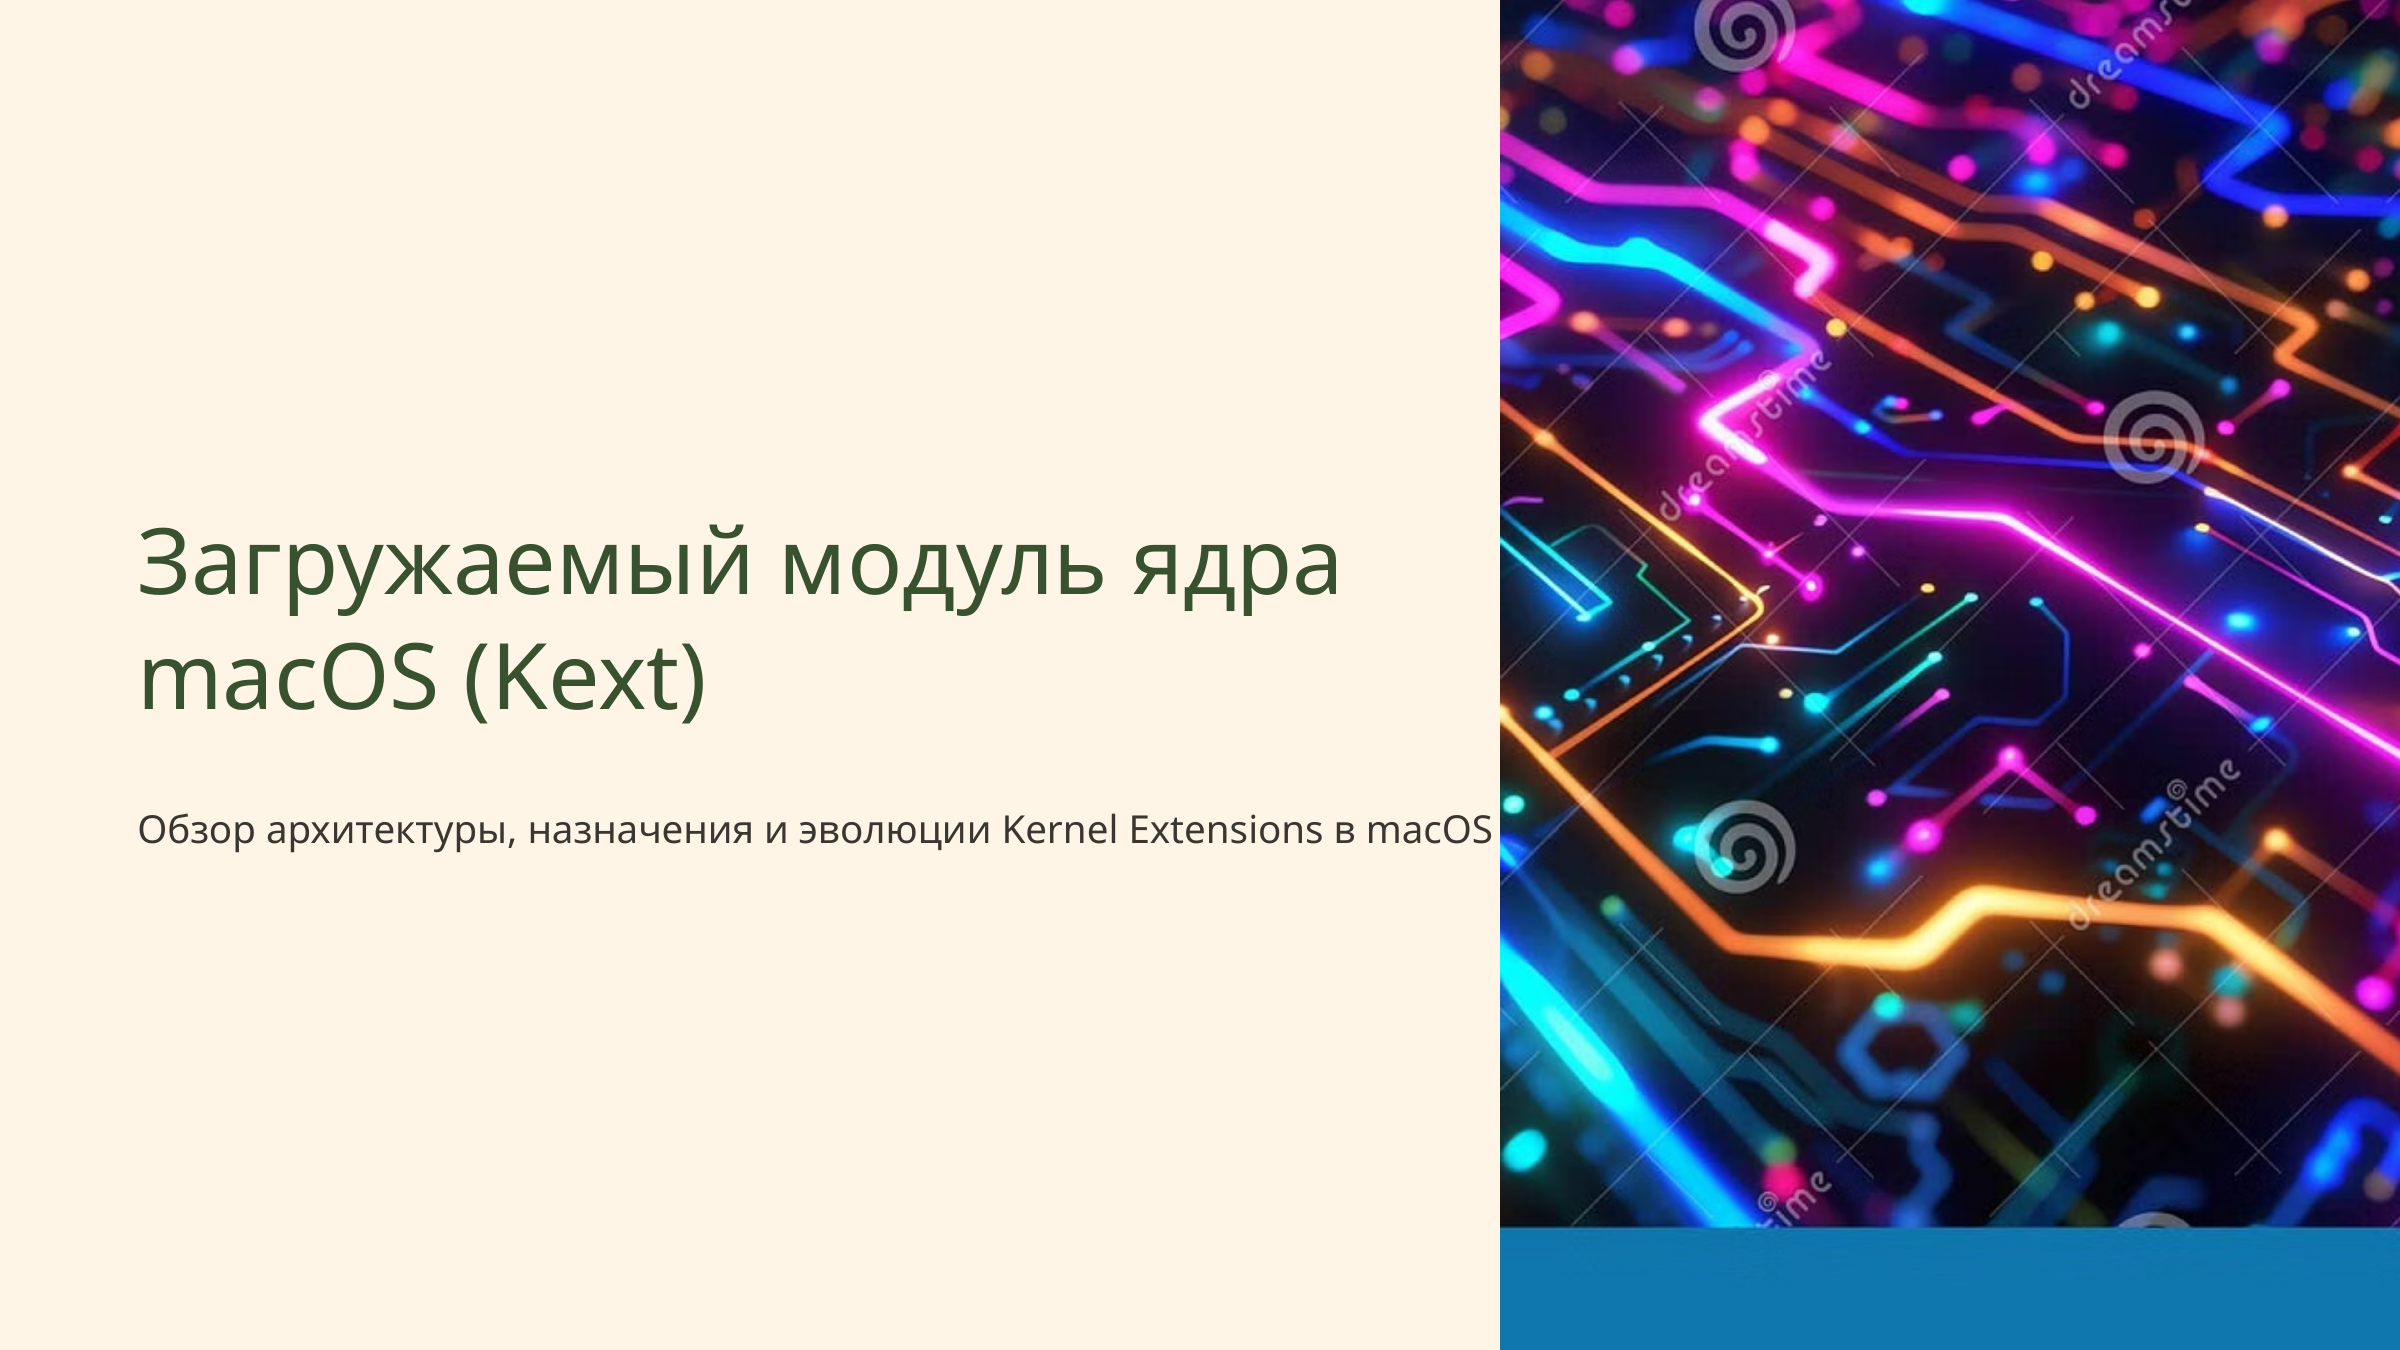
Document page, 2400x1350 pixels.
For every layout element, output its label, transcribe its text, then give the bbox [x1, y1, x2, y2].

picture [1499, 0, 2400, 1350]
text_box Загружаемый модуль ядра macOS (Kext) [137, 498, 1363, 730]
text_box Обзор архитектуры, назначения и эволюции Kernel Extensions в macOS [137, 788, 1363, 852]
